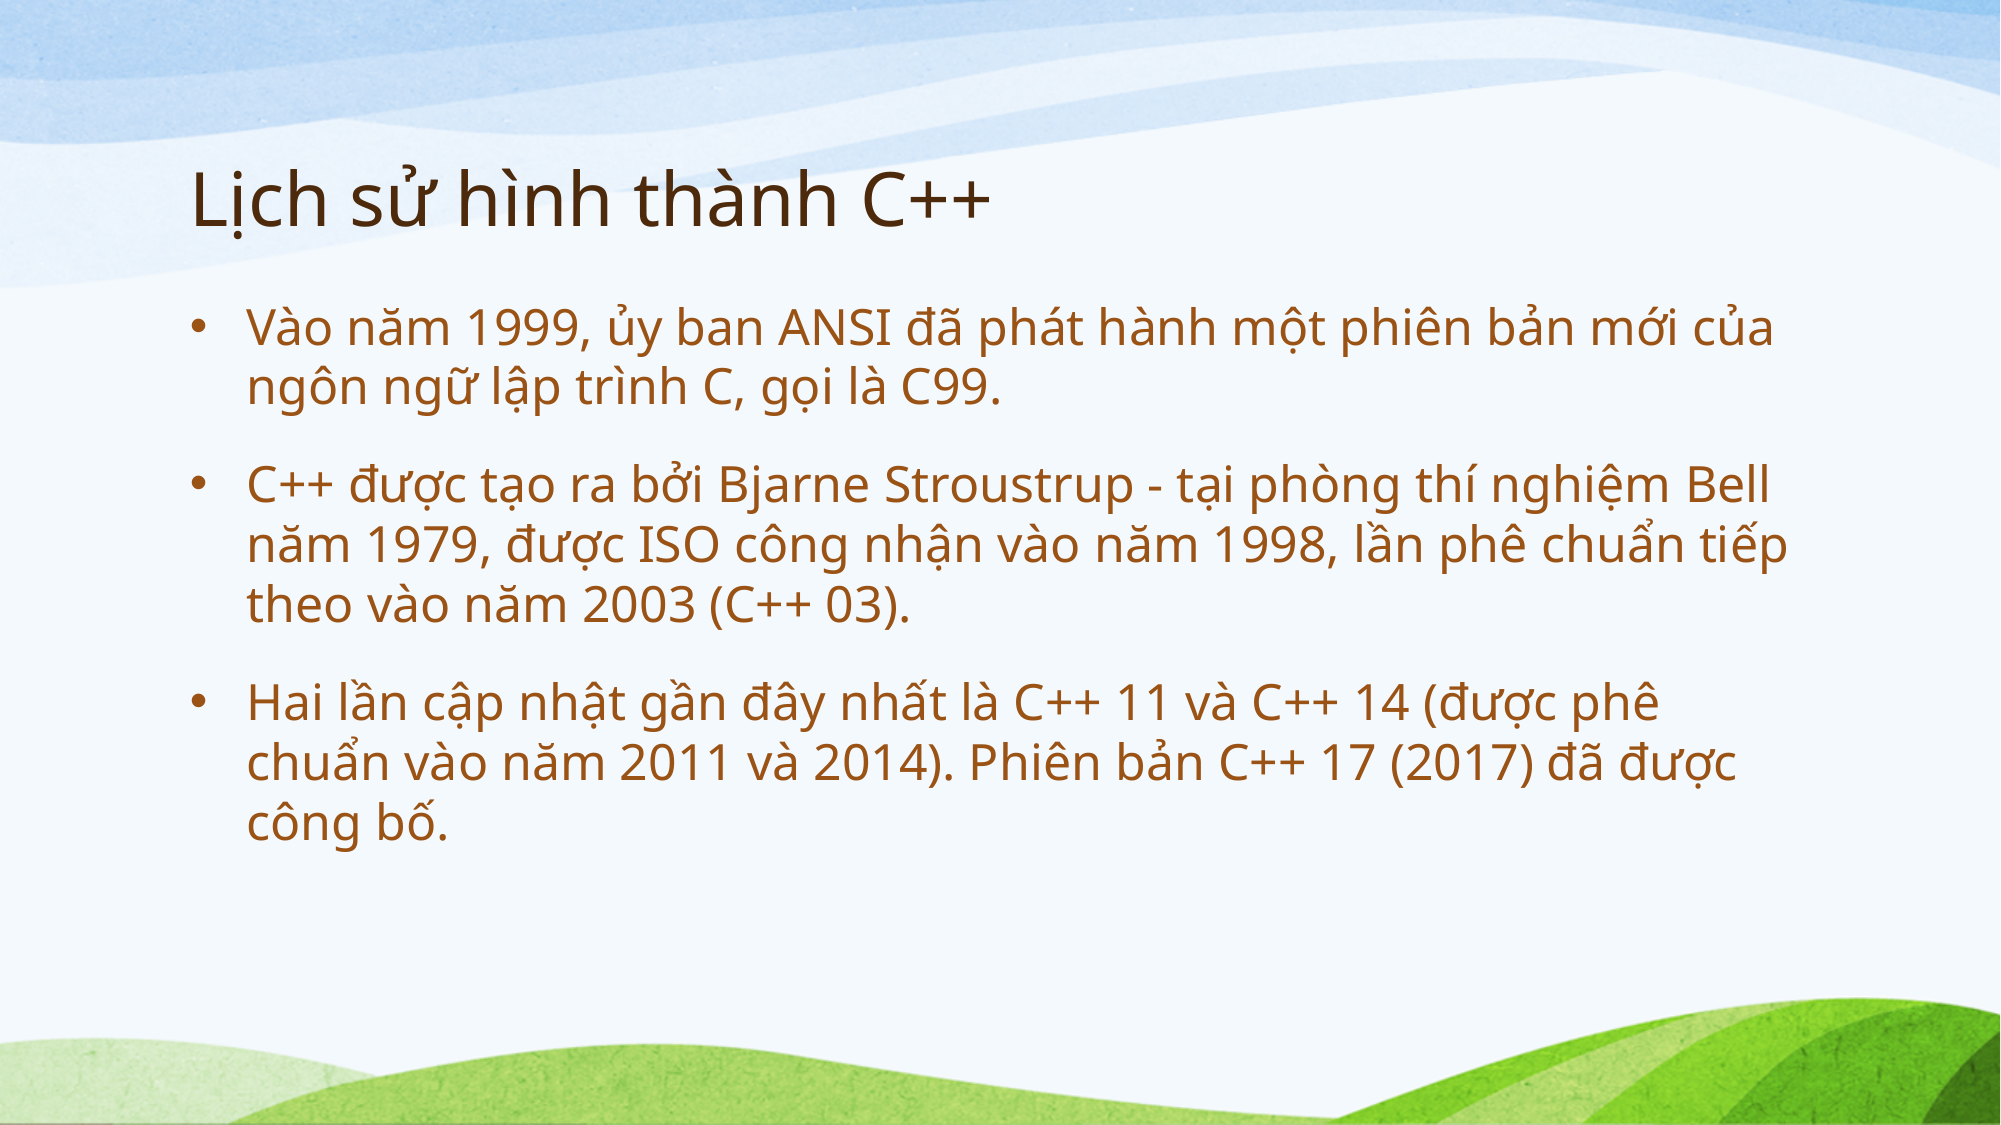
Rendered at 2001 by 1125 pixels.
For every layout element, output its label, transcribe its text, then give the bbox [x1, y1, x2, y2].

picture [0, 0, 2001, 1125]
title Lịch sử hình thành C++ [174, 50, 1825, 250]
list Vào năm 1999, ủy ban ANSI đã phát hành một phiên bản mới của ngôn ngữ lập trình C, gọi là C99. C++ được tạo ra bởi Bjarne Stroustrup - tại phòng thí nghiệm Bell năm 1979, được ISO công nhận vào năm 1998, lần phê chuẩn tiếp theo vào năm 2003 (C++ 03). Hai lần cập nhật gần đây nhất là C++ 11 và C++ 14 (được phê chuẩn vào năm 2011 và 2014). Phiên bản C++ 17 (2017) đã được công bố. [174, 287, 1825, 982]
